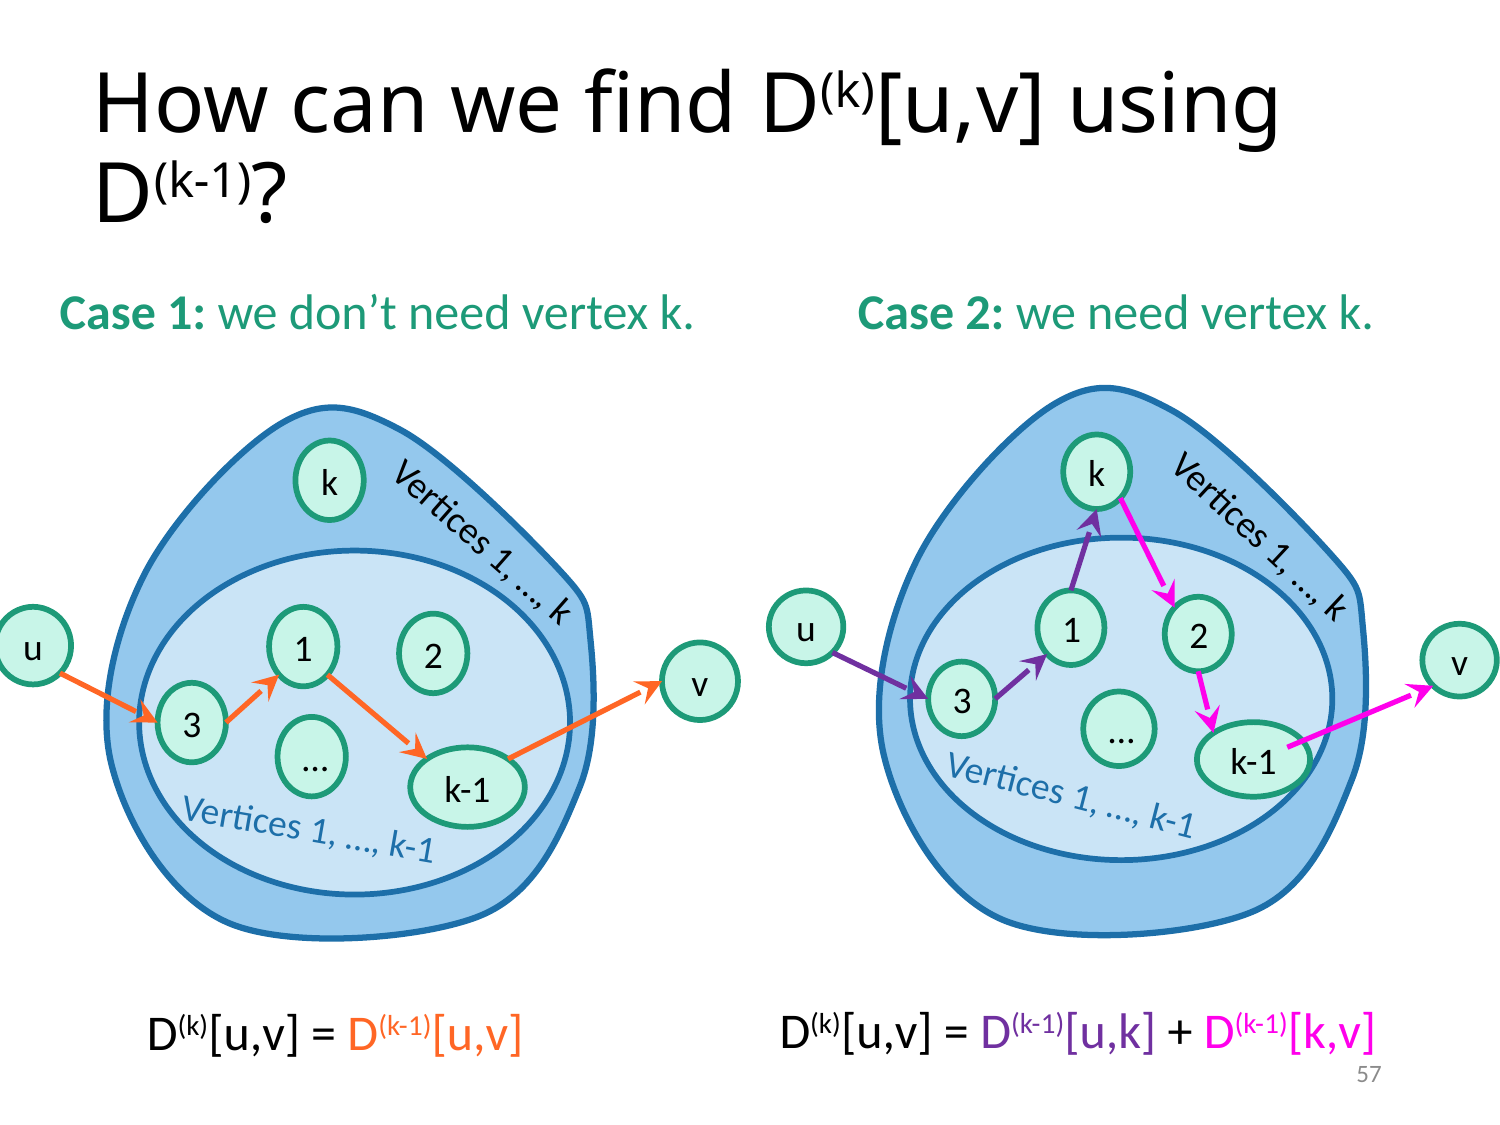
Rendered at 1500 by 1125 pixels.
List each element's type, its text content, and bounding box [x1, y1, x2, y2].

text_box D(k)[u,v] = D(k-1)[u,k] + D(k-1)[k,v] [651, 991, 1500, 1067]
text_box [0, 407, 739, 939]
text_box Case 1: we don’t need vertex k. [27, 272, 727, 347]
title How can we find D(k)[u,v] using D(k-1)? [77, 41, 1422, 260]
slide_number 57 [1059, 1042, 1397, 1103]
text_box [768, 387, 1497, 936]
text_box D(k)[u,v] = D(k-1)[u,v] [77, 992, 604, 1068]
text_box Case 2: we need vertex k. [749, 272, 1482, 348]
